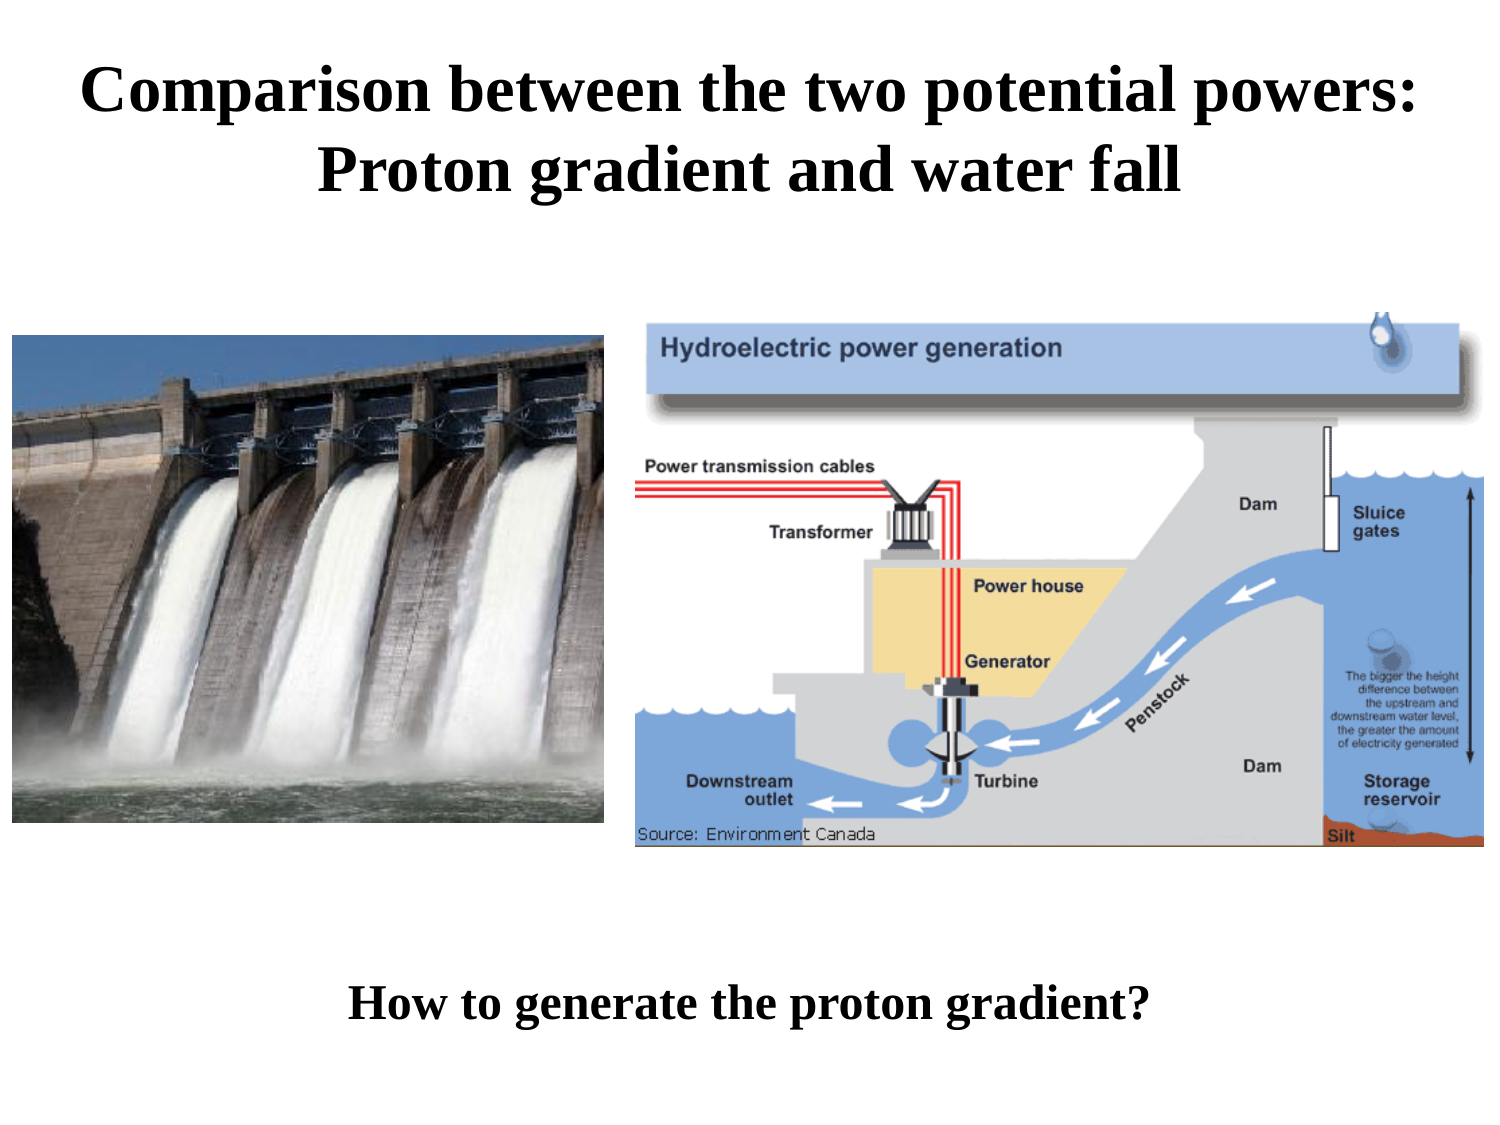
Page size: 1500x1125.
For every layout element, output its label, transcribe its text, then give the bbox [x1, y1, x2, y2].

text_box Comparison between the two potential powers: Proton gradient and water fall [0, 37, 1500, 213]
picture [12, 335, 604, 823]
text_box How to generate the proton gradient? [333, 962, 1167, 1038]
picture [634, 312, 1484, 847]
